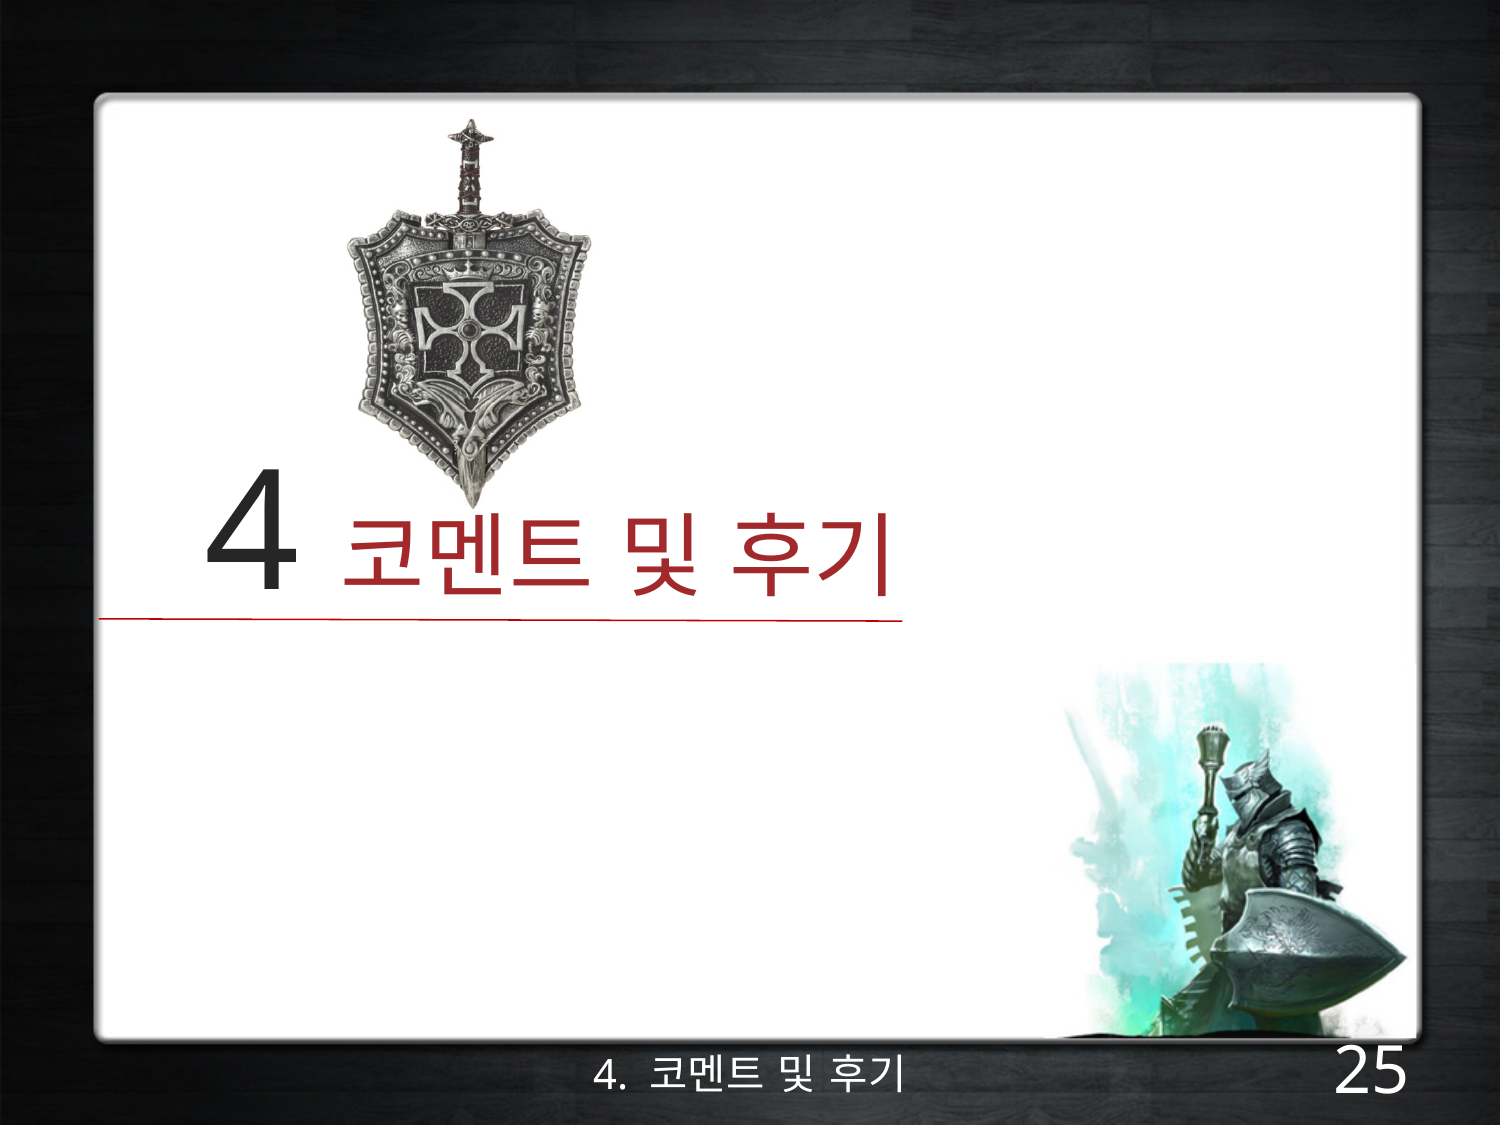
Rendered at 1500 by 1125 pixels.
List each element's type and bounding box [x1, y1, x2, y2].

picture [0, 0, 1500, 1125]
text_box [98, 618, 903, 622]
